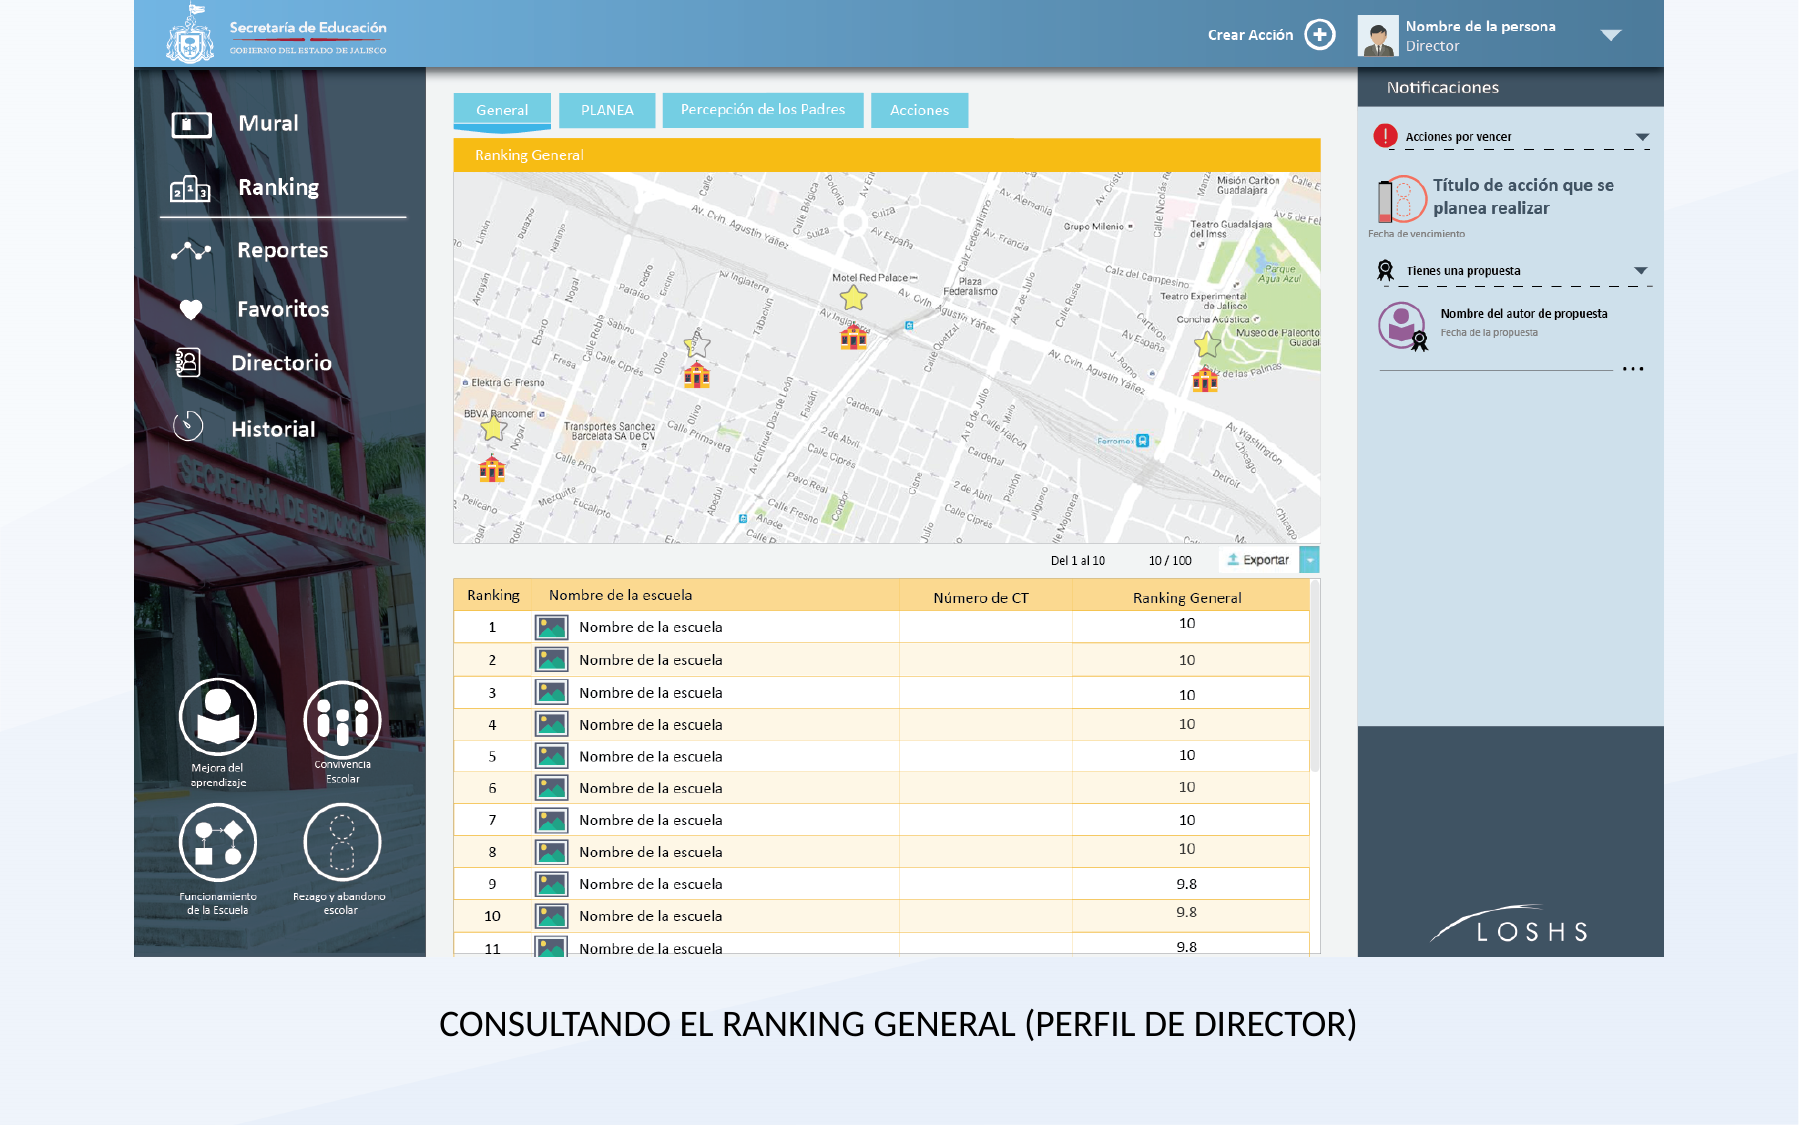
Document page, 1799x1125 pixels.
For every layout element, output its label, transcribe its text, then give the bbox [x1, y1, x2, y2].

picture [0, 0, 1799, 1125]
text_box CONSULTANDO EL RANKING GENERAL (PERFIL DE DIRECTOR) [302, 991, 1496, 1052]
